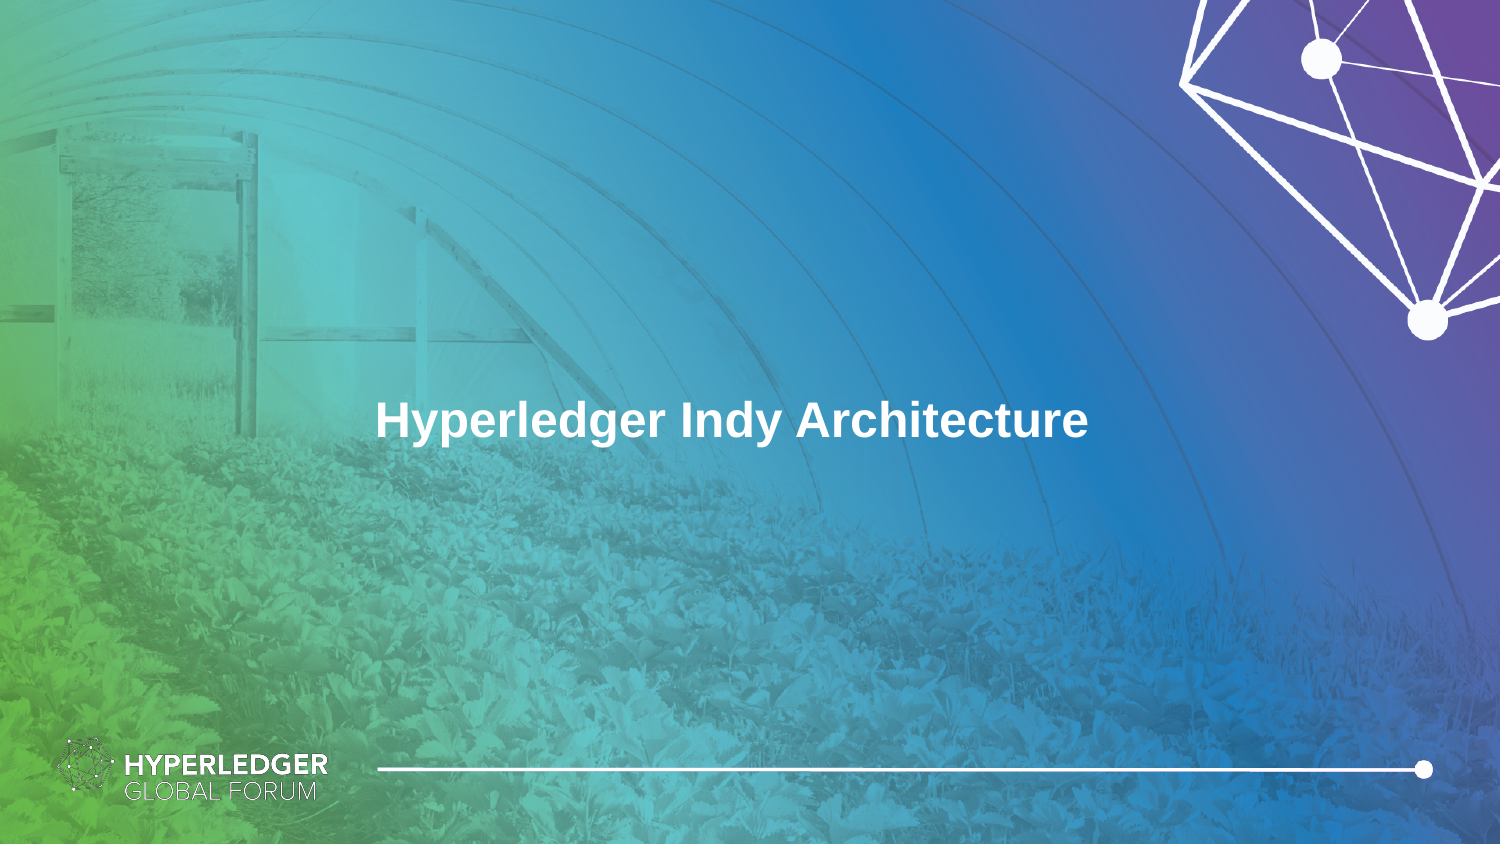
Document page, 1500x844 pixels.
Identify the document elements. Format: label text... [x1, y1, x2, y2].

picture [0, 0, 1500, 844]
subtitle Hyperledger Indy Architecture [106, 369, 1359, 475]
